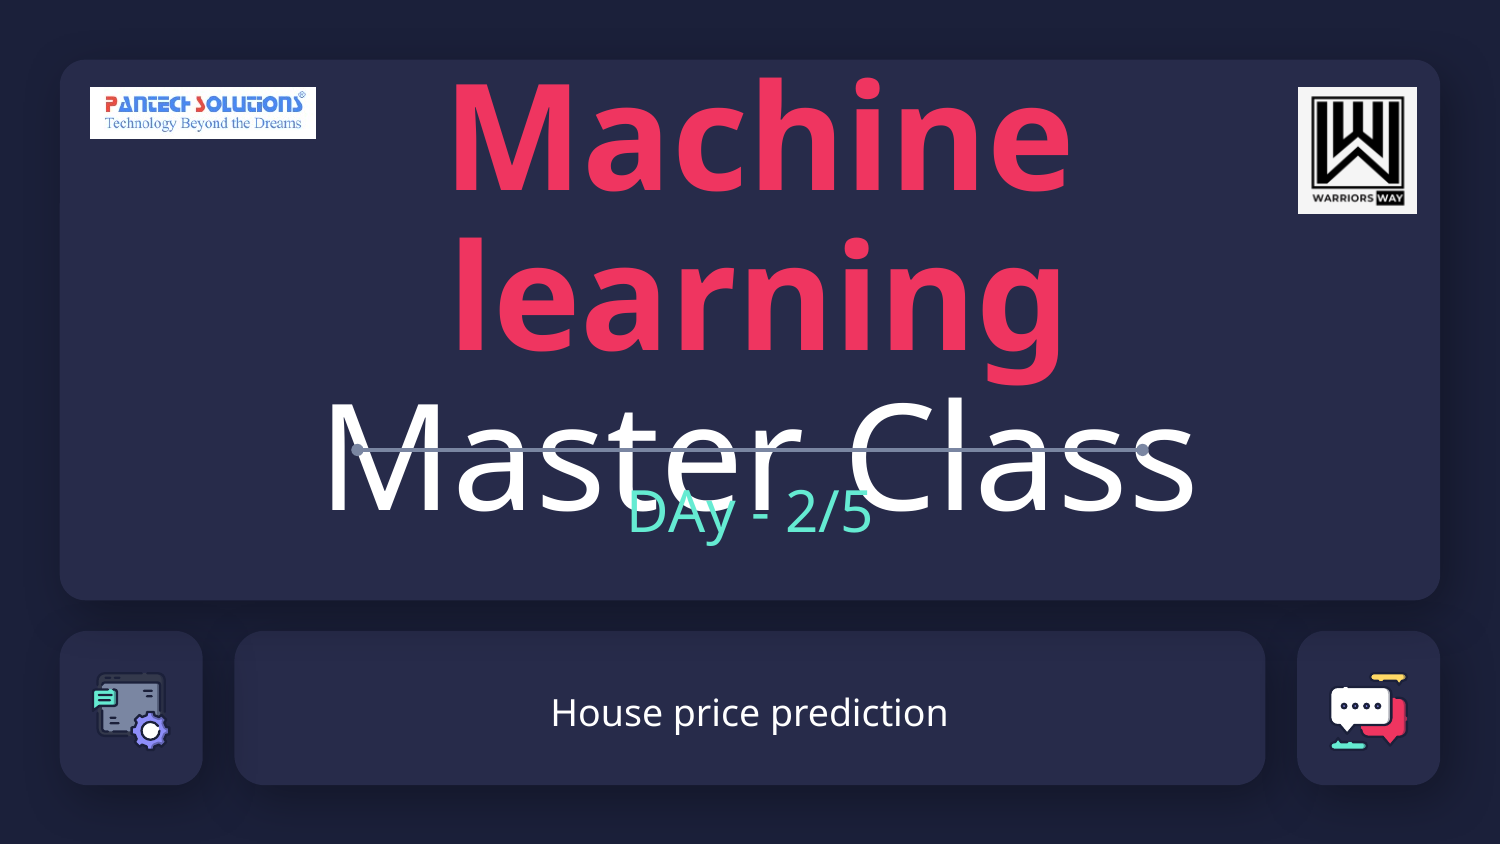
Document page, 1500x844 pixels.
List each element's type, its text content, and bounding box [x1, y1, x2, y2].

picture [1298, 87, 1417, 214]
subtitle House price prediction [375, 674, 1125, 749]
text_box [1328, 671, 1409, 752]
title Machine learning Master Class [174, 137, 1345, 467]
title DAy - 2/5 [375, 467, 1125, 552]
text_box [91, 671, 171, 752]
picture [90, 86, 316, 140]
